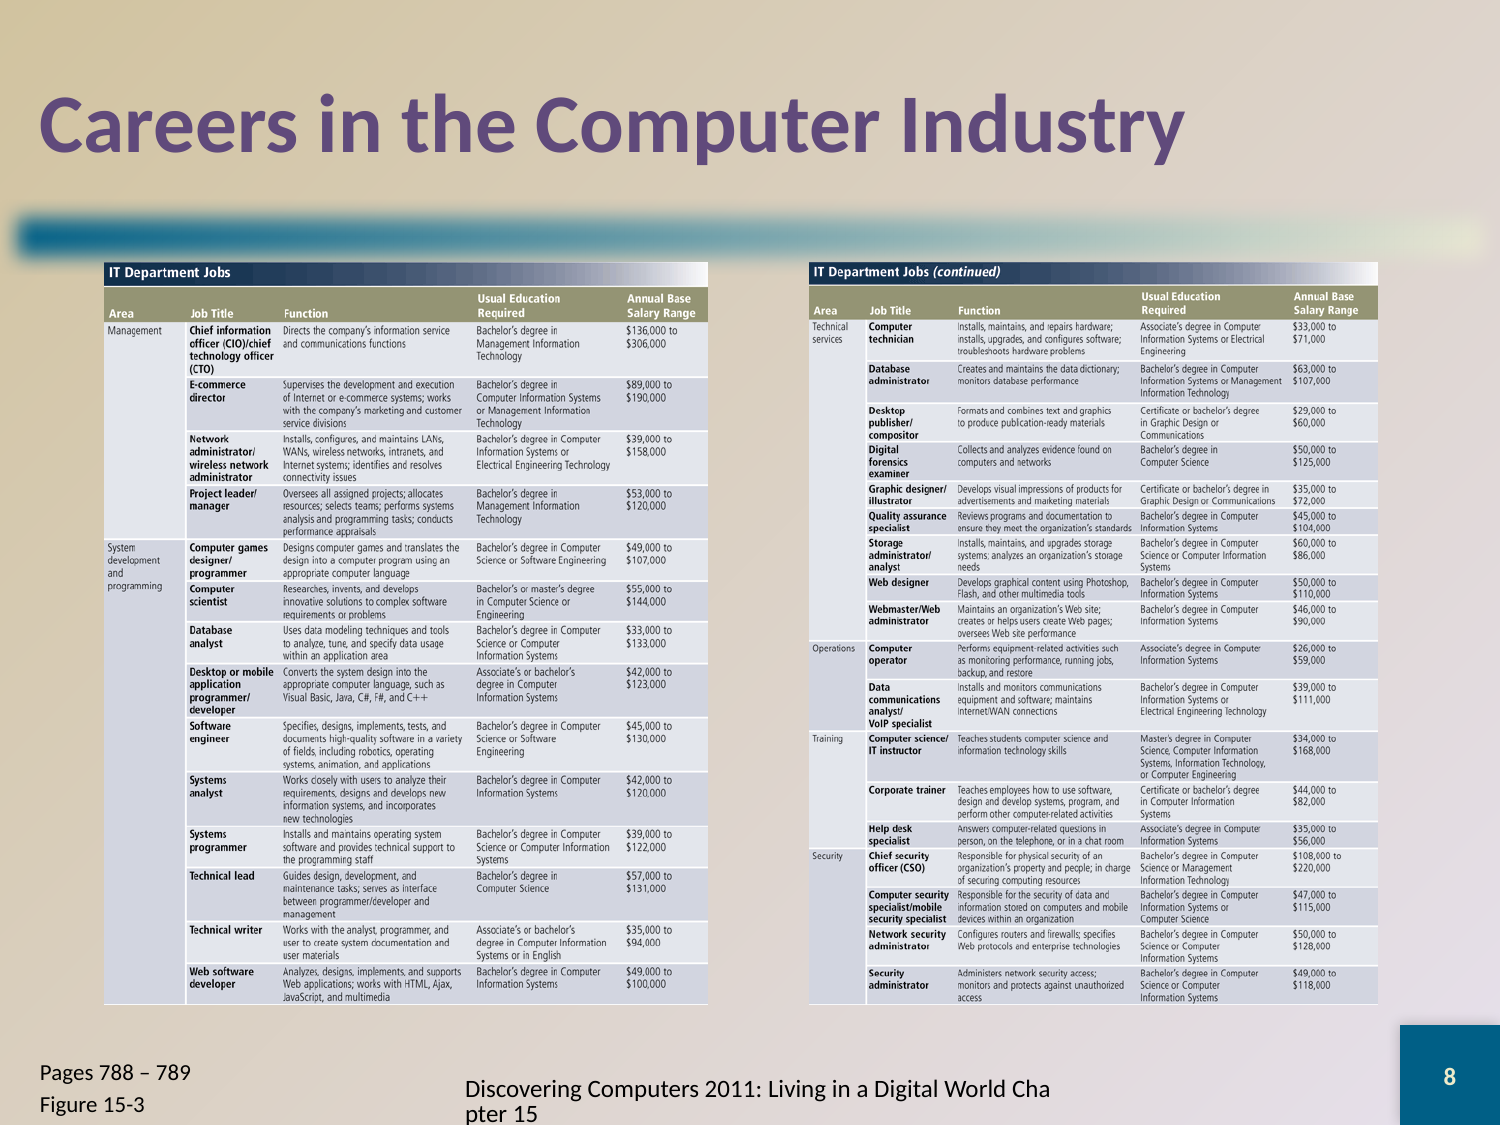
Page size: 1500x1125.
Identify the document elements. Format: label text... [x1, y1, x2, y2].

list Pages 788 – 789 Figure 15-3 [24, 1050, 300, 1125]
slide_number 8 [1400, 1025, 1500, 1125]
footer Discovering Computers 2011: Living in a Digital World Chapter 15 [450, 1050, 1075, 1125]
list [104, 262, 709, 1006]
title Careers in the Computer Industry [24, 24, 1475, 213]
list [809, 262, 1379, 1006]
